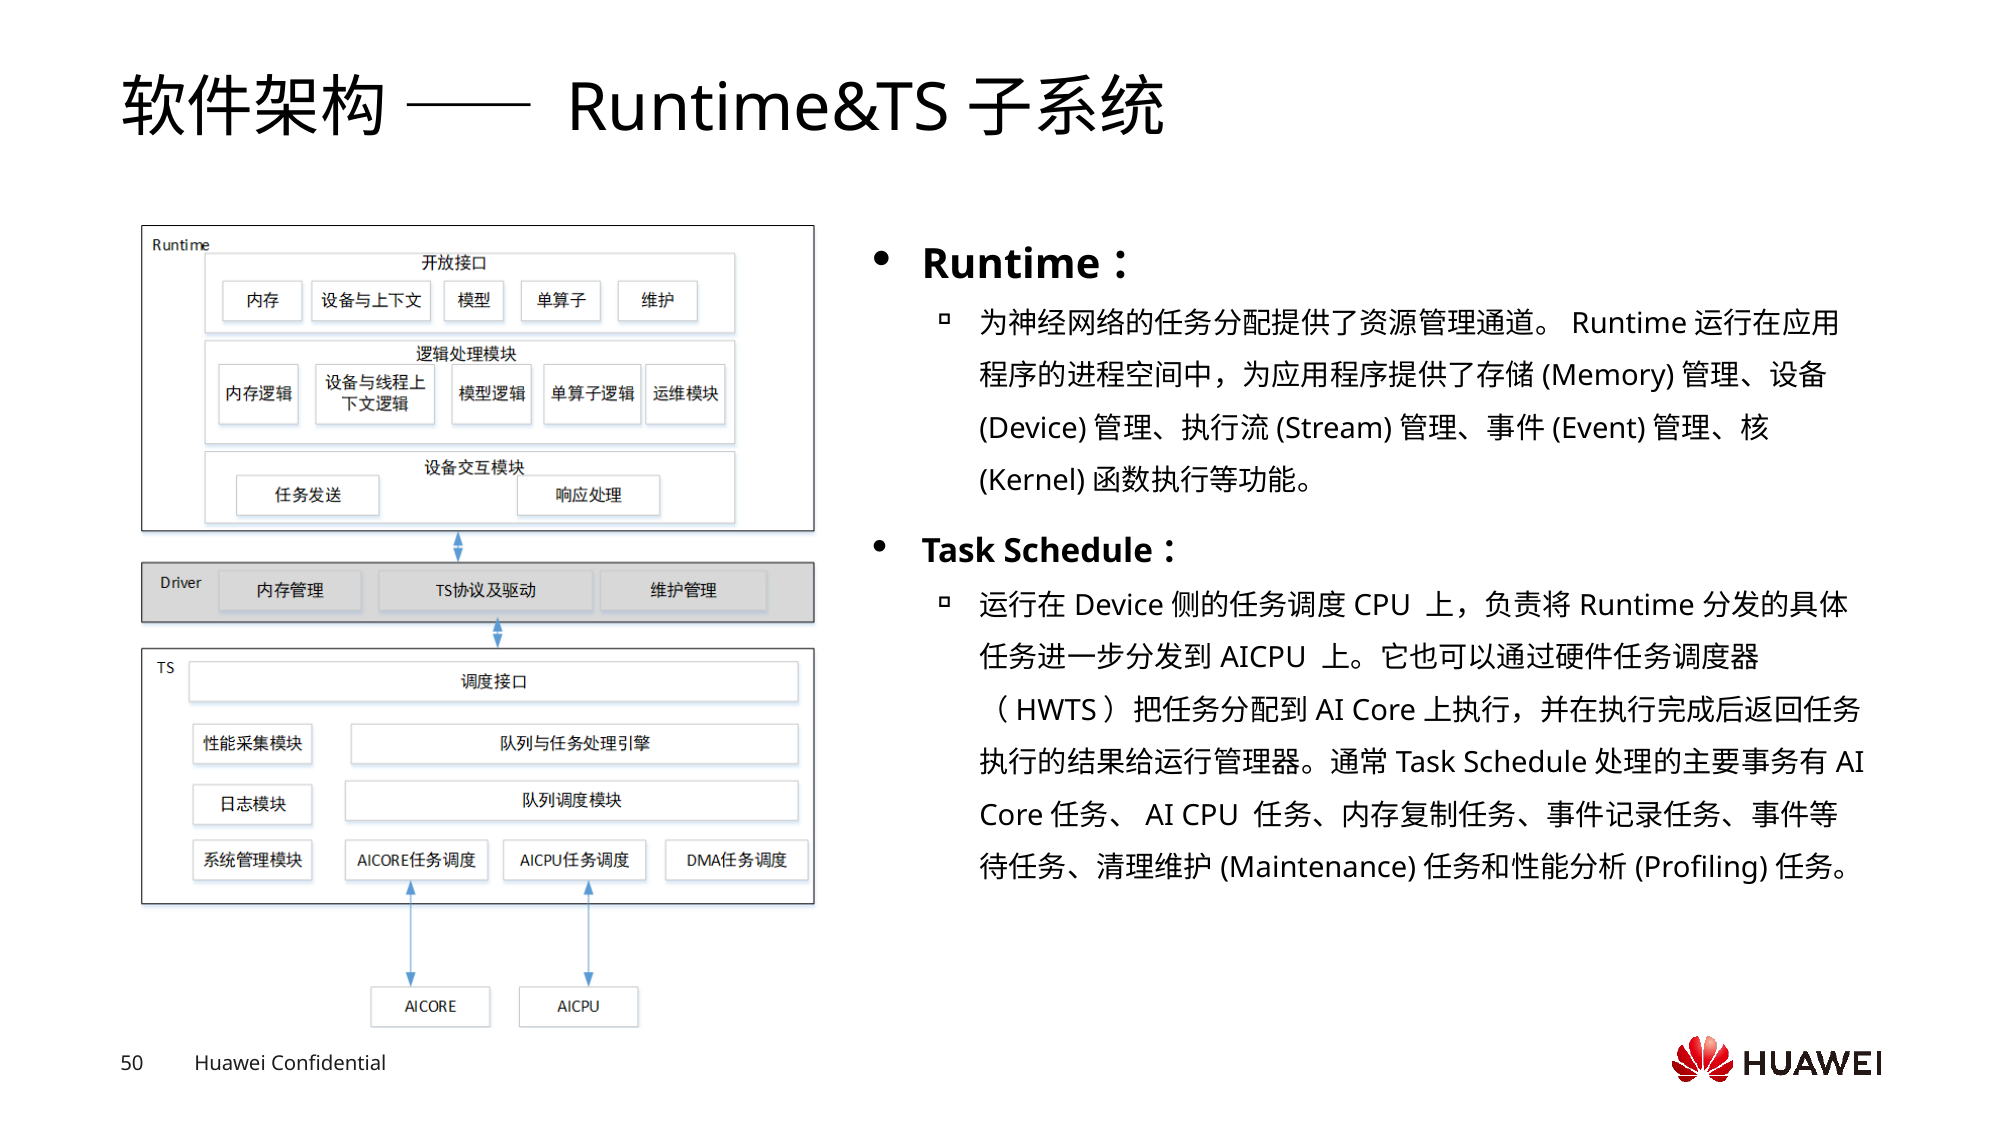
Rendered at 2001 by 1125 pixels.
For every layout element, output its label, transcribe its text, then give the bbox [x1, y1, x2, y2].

list Runtime： 为神经网络的任务分配提供了资源管理通道。Runtime运行在应用程序的进程空间中，为应用程序提供了存储(Memory)管理、设备(Device)管理、执行流(Stream)管理、事件(Event)管理、核(Kernel)函数执行等功能。 Task Schedule： 运行在Device侧的任务调度CPU 上，负责将Runtime分发的具体任务进一步分发到AICPU 上。它也可以通过硬件任务调度器（HWTS）把任务分配到AI Core上执行，并在执行完成后返回任务执行的结果给运行管理器。通常Task Schedule处理的主要事务有AI Core任务、AI CPU 任务、内存复制任务、事件记录任务、事件等待任务、清理维护(Maintenance)任务和性能分析(Profiling)任务。 [858, 204, 1881, 1006]
picture [139, 224, 818, 1028]
title 软件架构 —— Runtime&TS子系统 [120, 73, 1880, 154]
picture [1672, 1036, 1881, 1082]
